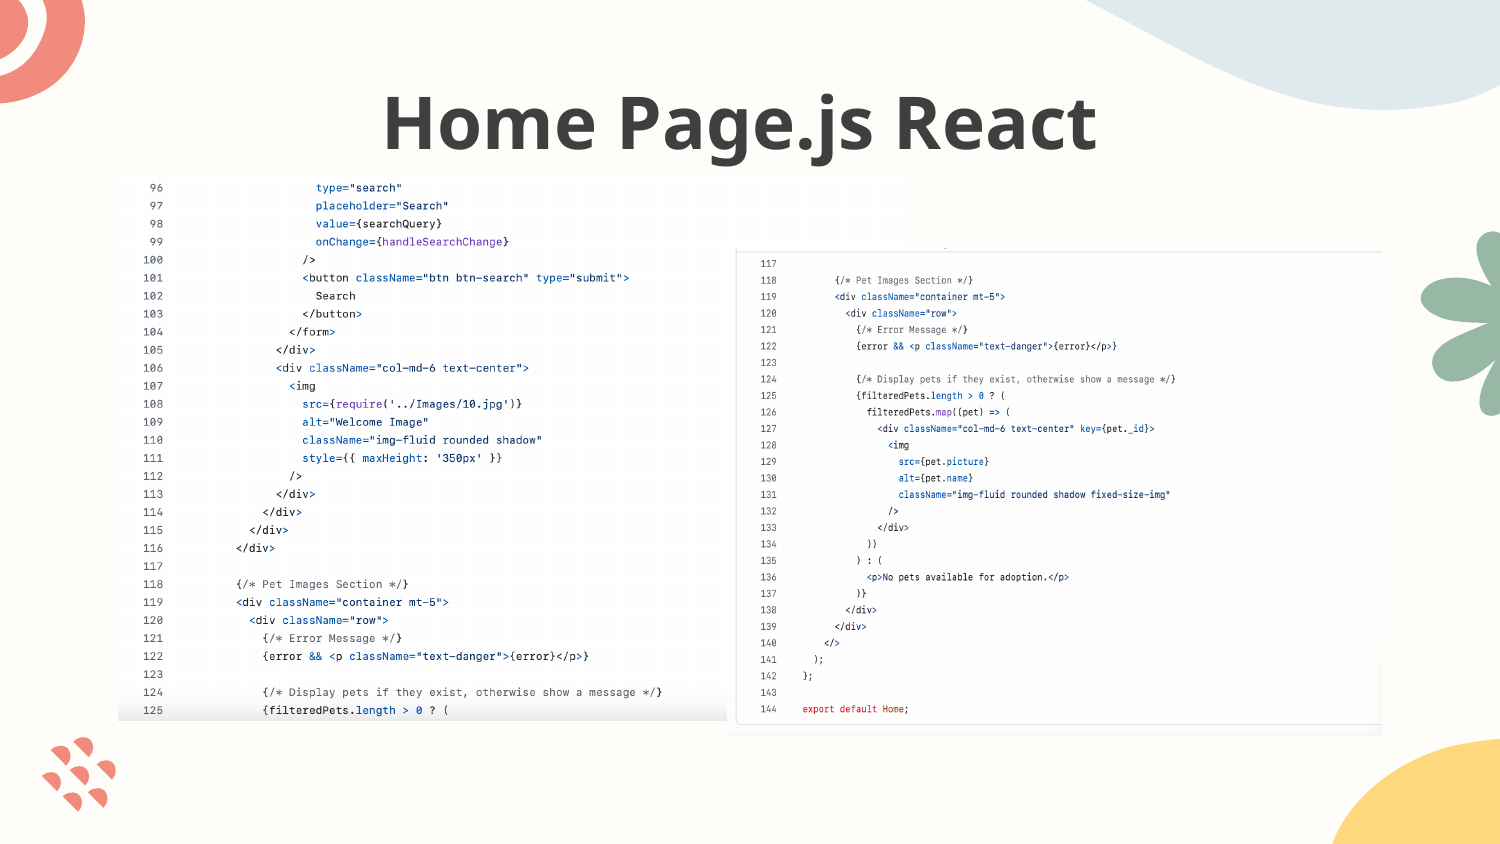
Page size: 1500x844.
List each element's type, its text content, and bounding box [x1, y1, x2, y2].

title Home Page.js React [118, 72, 1382, 167]
picture [117, 176, 1383, 736]
